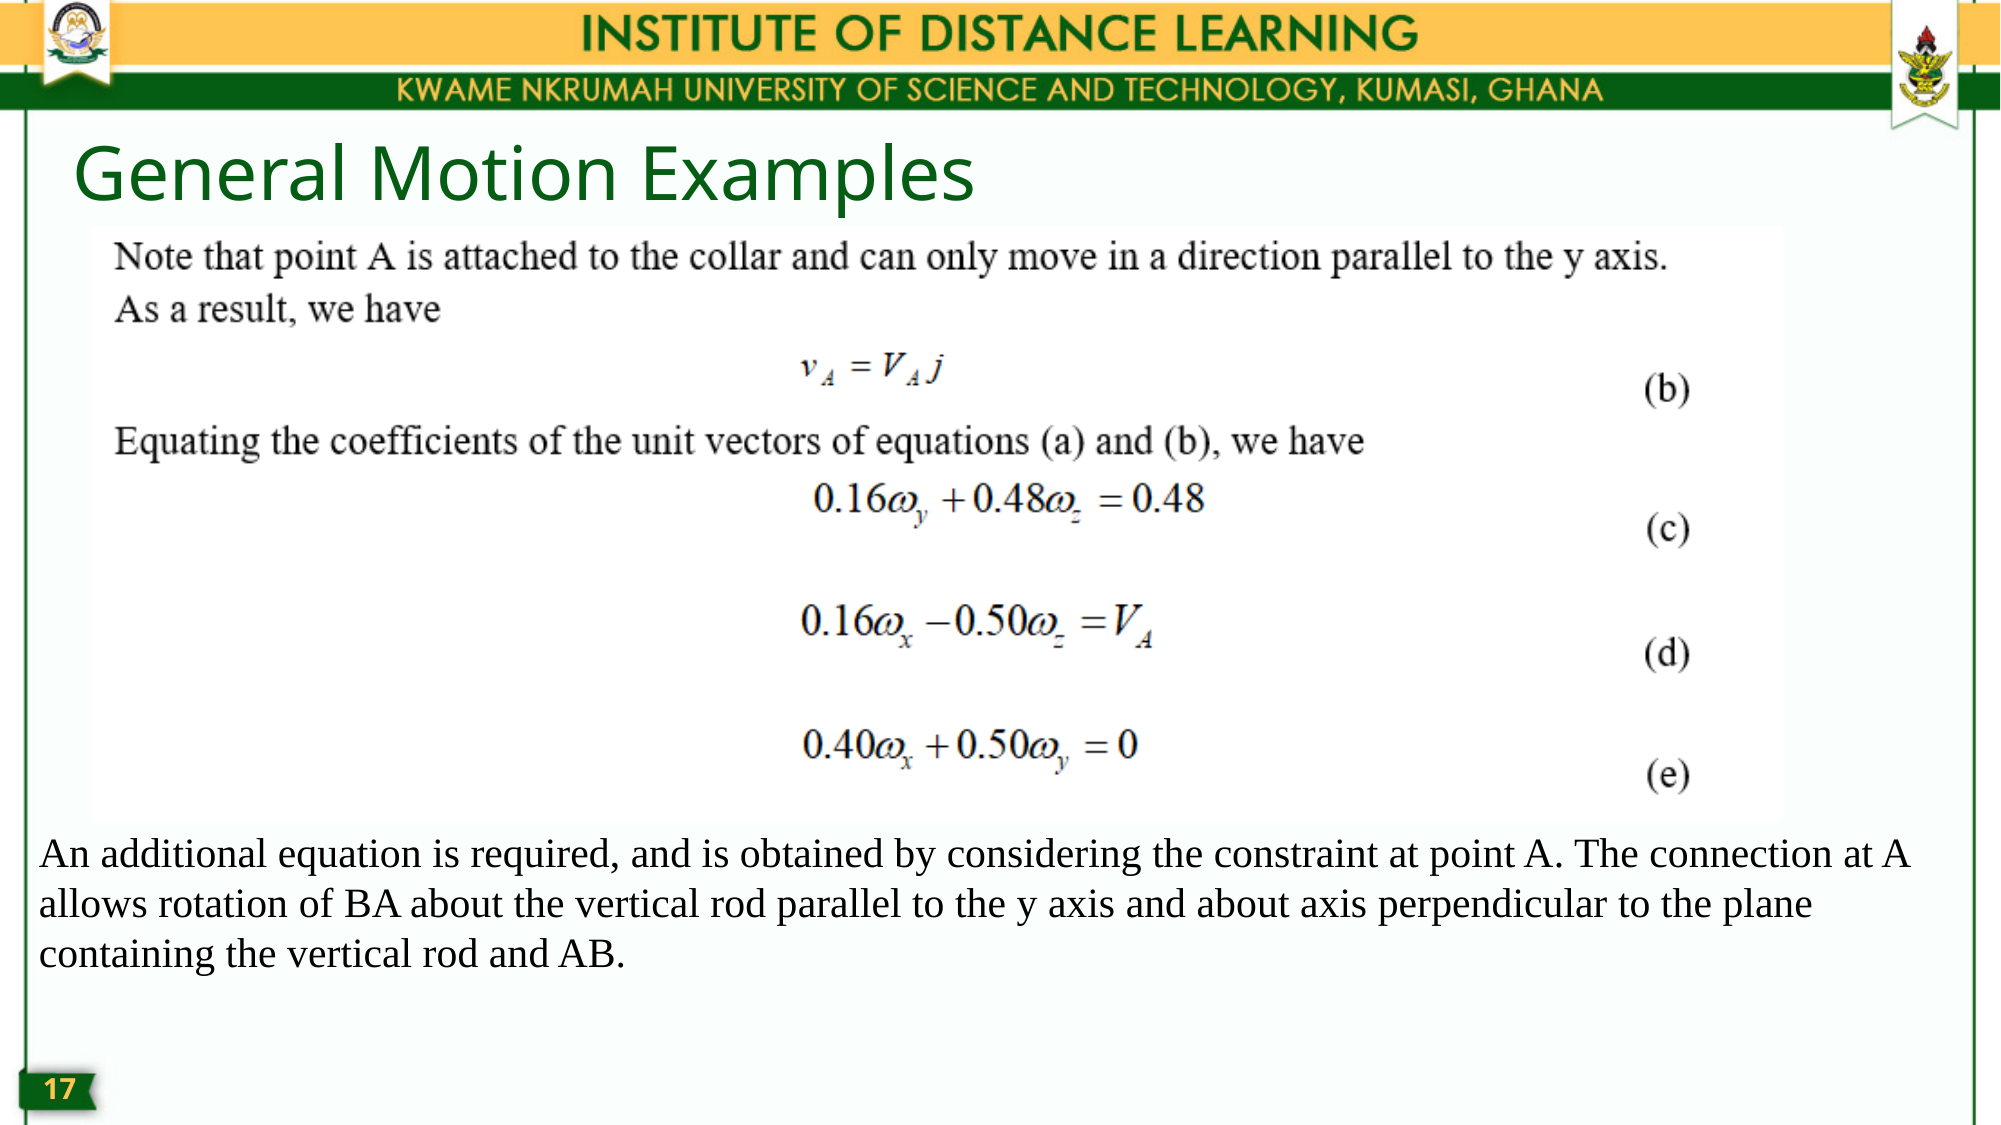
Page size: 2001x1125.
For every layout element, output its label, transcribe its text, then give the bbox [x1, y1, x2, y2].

slide_number 16 [24, 1060, 92, 1121]
picture [0, 0, 2001, 1125]
text_box An additional equation is required, and is obtained by considering the constraint at point A. The connection at A allows rotation of BA about the vertical rod parallel to the y axis and about axis perpendicular to the plane containing the vertical rod and AB. [24, 818, 1955, 984]
title General Motion Examples [57, 101, 1783, 250]
